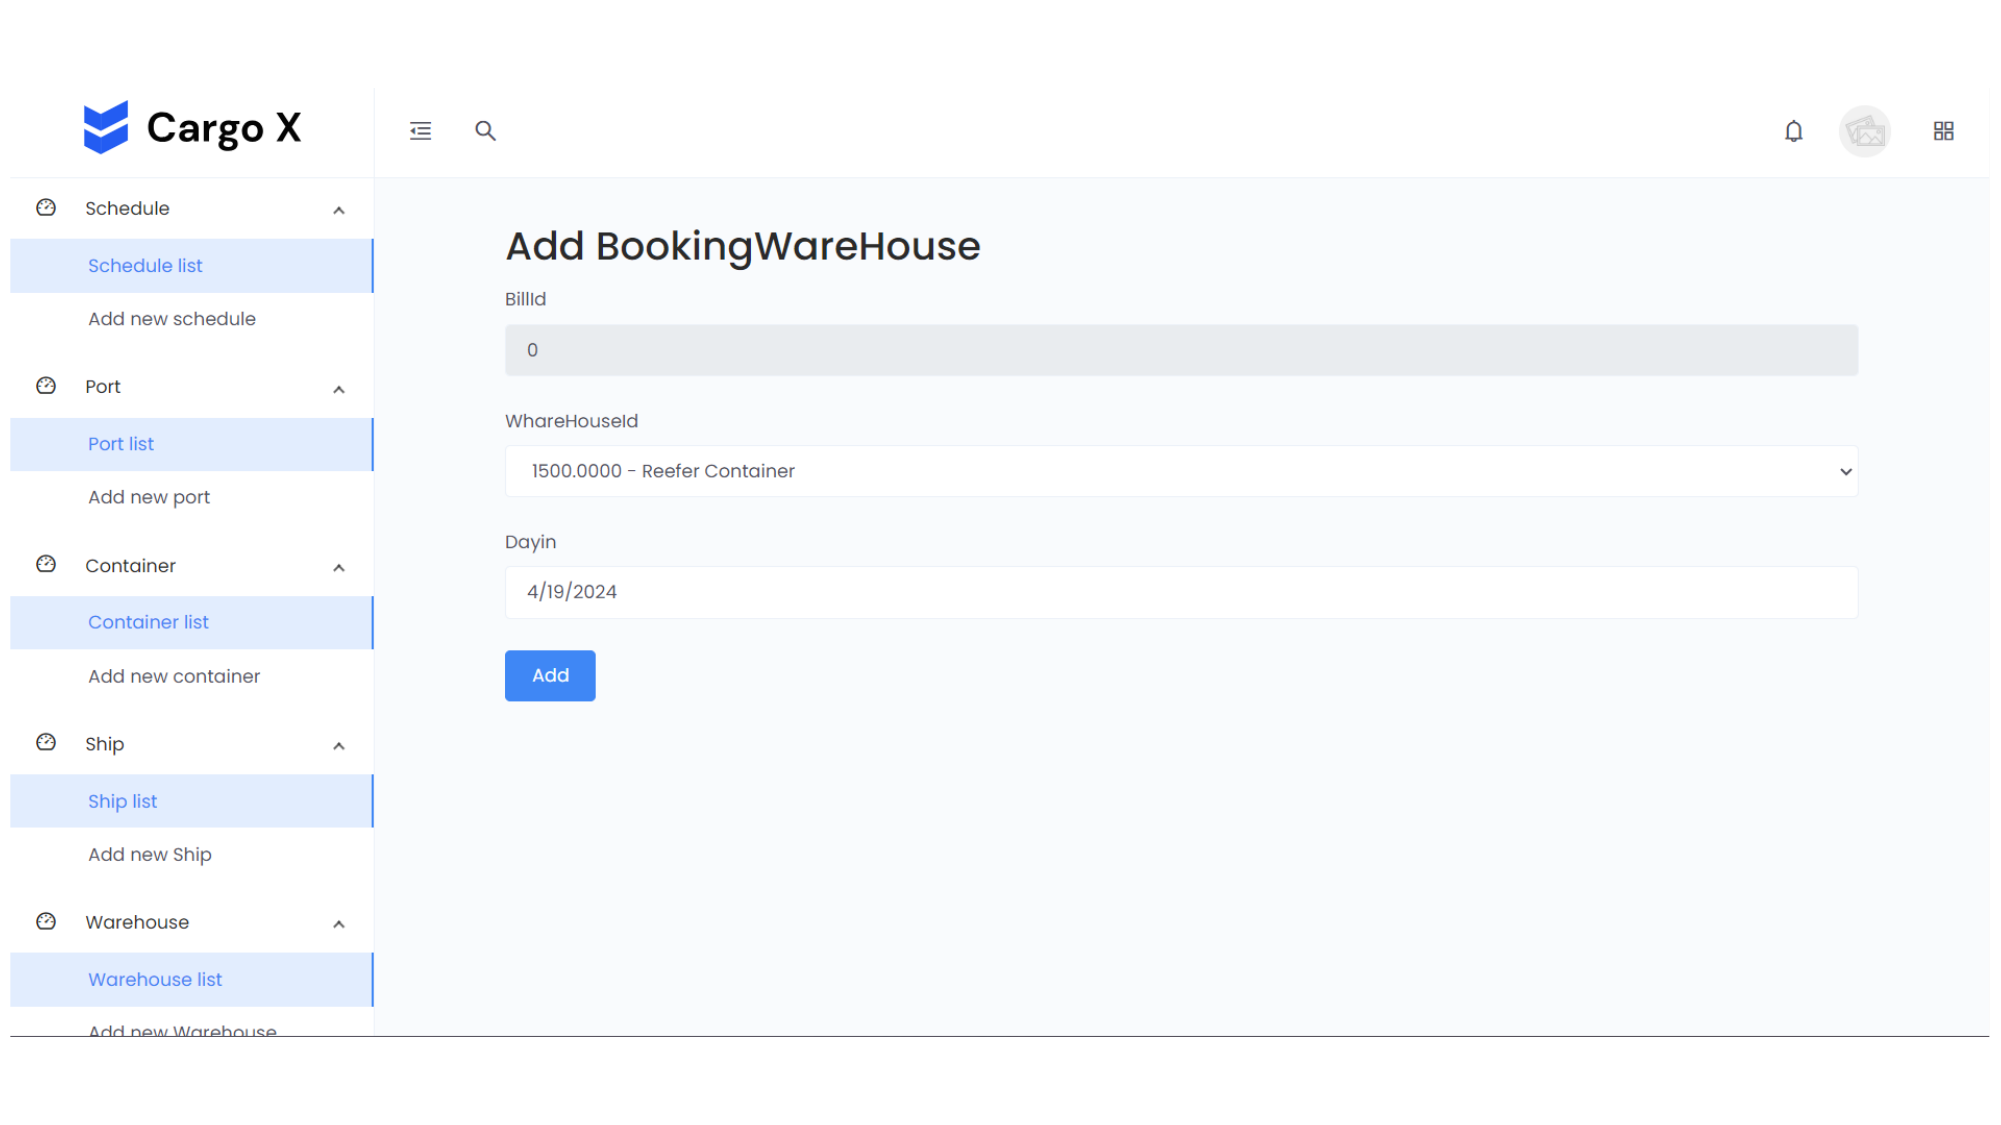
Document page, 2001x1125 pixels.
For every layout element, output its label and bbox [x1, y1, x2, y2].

picture [10, 87, 1990, 1038]
